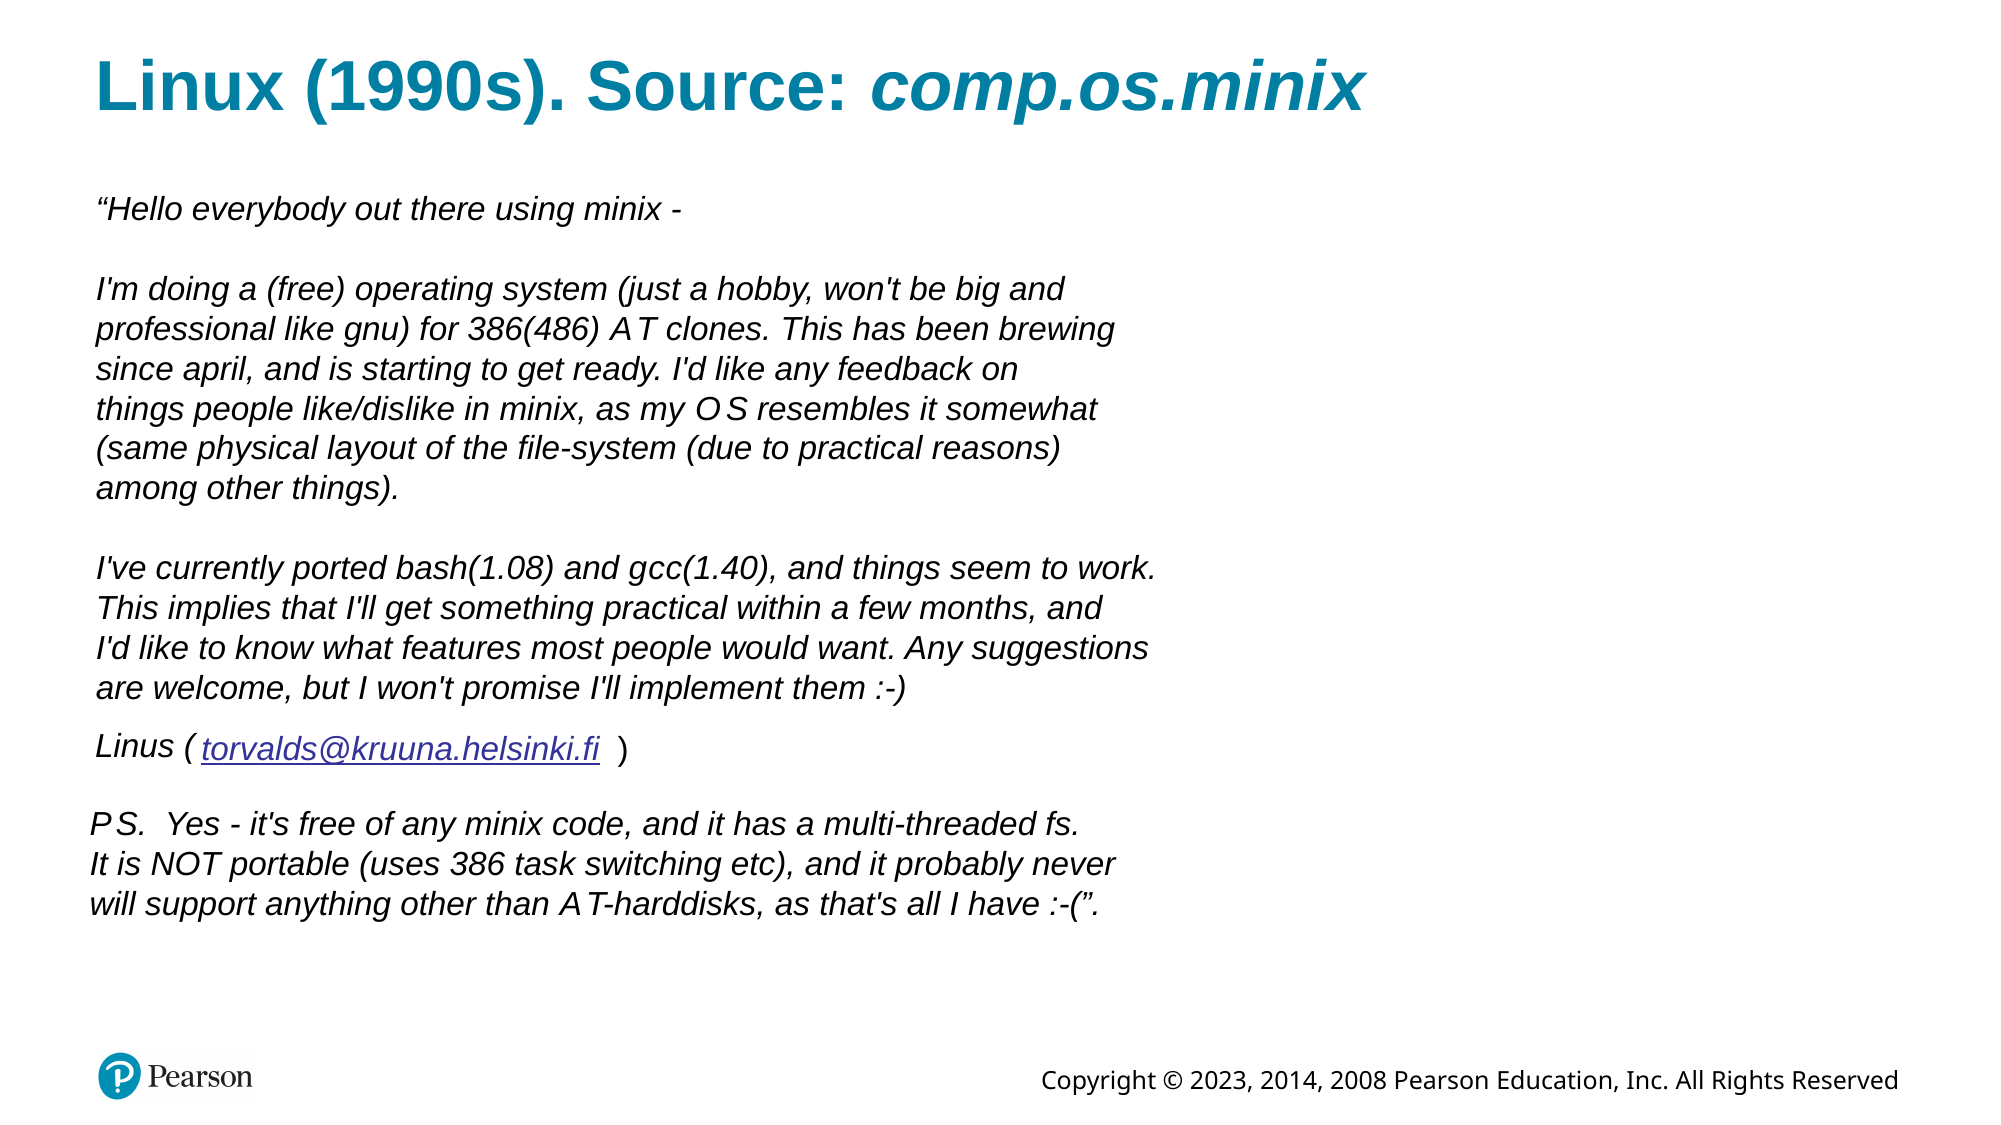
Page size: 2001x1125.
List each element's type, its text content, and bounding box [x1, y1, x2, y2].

title Linux (1990s). Source: comp.os.minix [95, 0, 1906, 124]
list Linus ( [94, 422, 197, 540]
list torvalds@kruuna.helsinki.fi [201, 425, 605, 540]
list ) [608, 425, 666, 540]
list P S. Yes - it's free of any minix code, and it has a multi-threaded fs. It is NOT portable (uses 386 task switching etc), and it probably never will support anything other than A T-harddisks, as that's all I have :-(”. [89, 540, 1906, 1125]
list “Hello everybody out there using minix - I'm doing a (free) operating system (just a hobby, won't be big and professional like gnu) for 386(486) A T clones. This has been brewing since april, and is starting to get ready. I'd like any feedback on things people like/dislike in minix, as my O S resembles it somewhat (same physical layout of the file-system (due to practical reasons) among other things). I've currently ported bash(1.08) and g c c(1.40), and things seem to work. This implies that I'll get something practical within a few months, and I'd like to know what features most people would want. Any suggestions are welcome, but I won't promise I'll implement them :-) [95, 124, 1906, 540]
